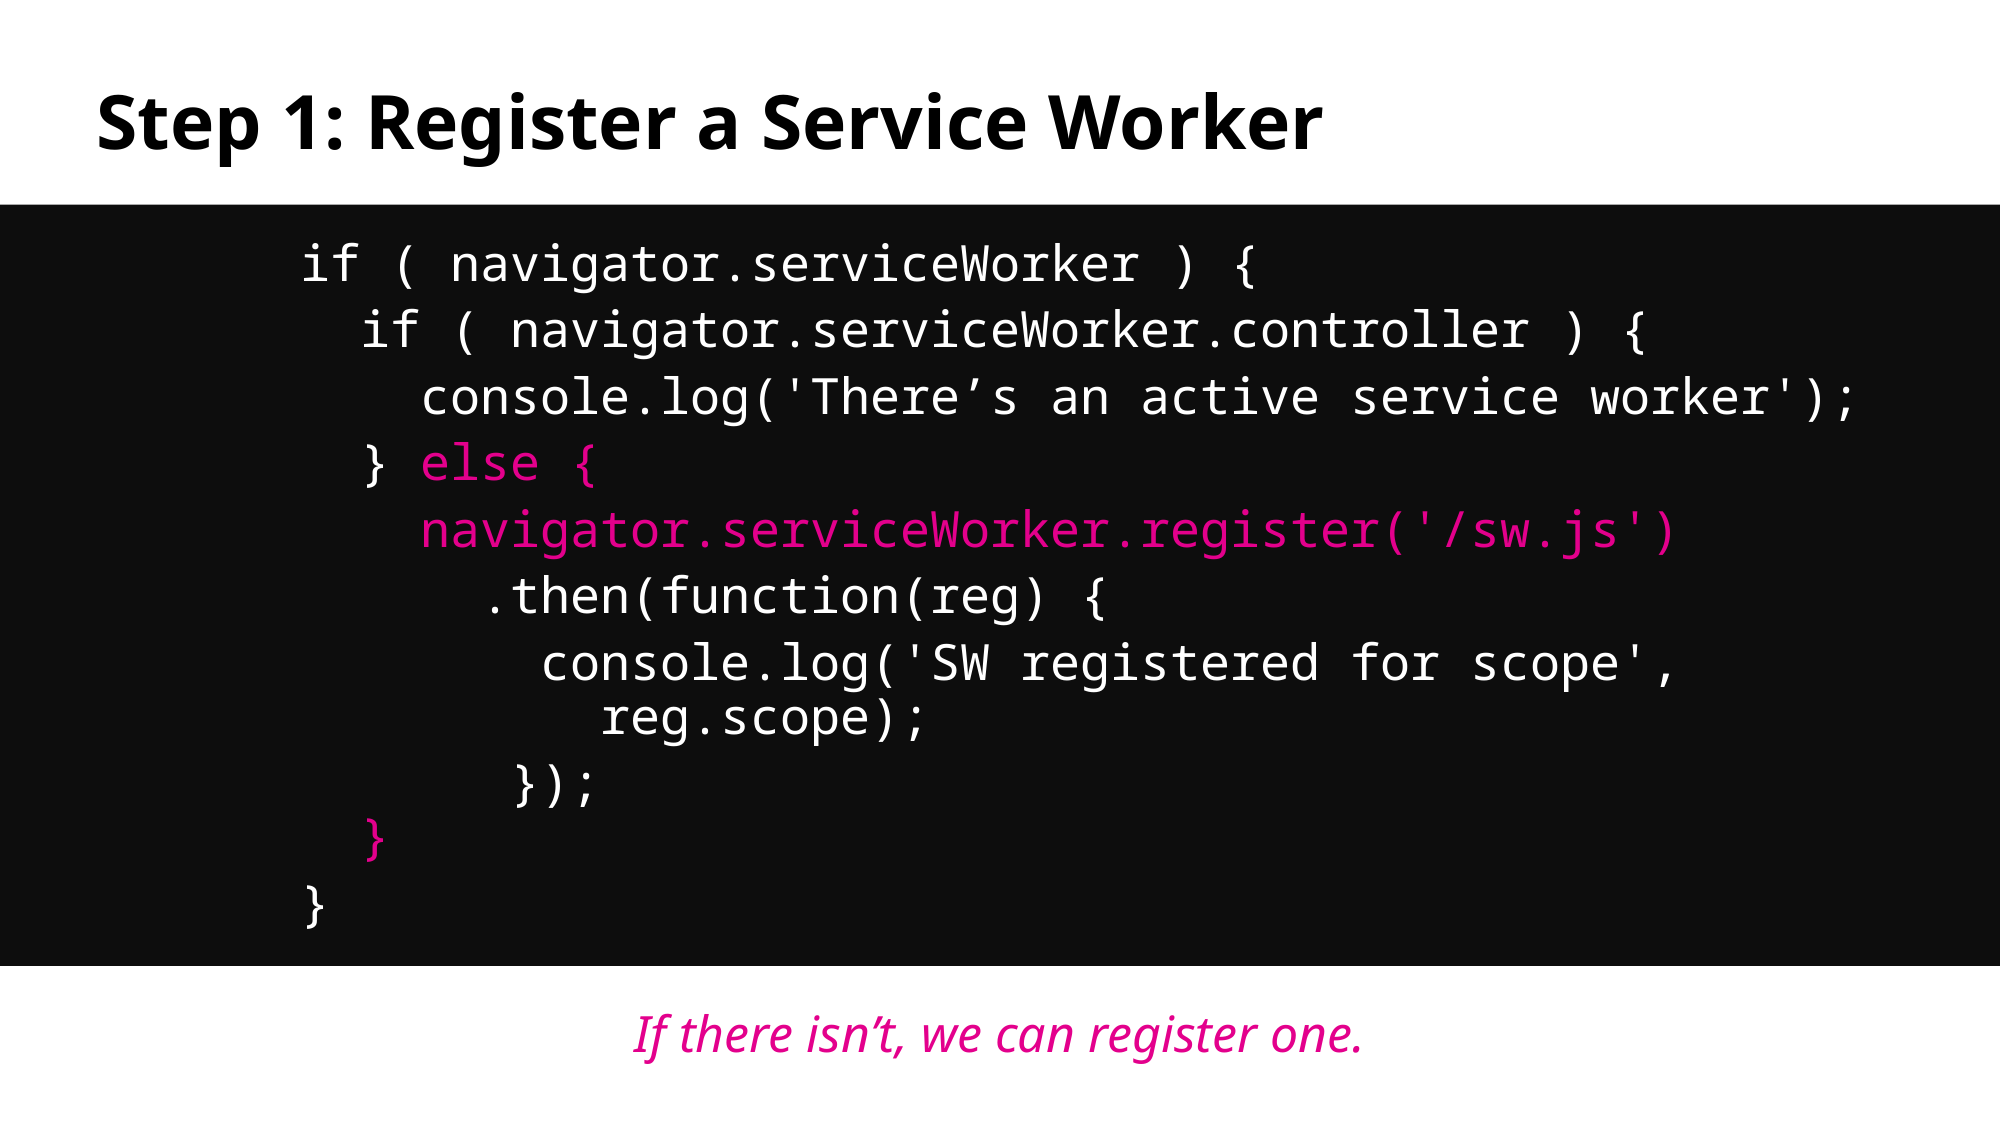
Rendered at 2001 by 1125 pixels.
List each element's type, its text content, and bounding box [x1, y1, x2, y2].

text_box If there isn’t, we can register one. [193, 985, 1807, 1088]
title Step 1: Register a Service Worker [96, 75, 1904, 166]
text_box if ( navigator.serviceWorker ) { if ( navigator.serviceWorker.controller ) { console.log('There’s an active service worker'); } else { navigator.serviceWorker.register('/sw.js') .then(function(reg) { console.log('SW registered for scope', reg.scope); }); } } [0, 204, 2000, 966]
